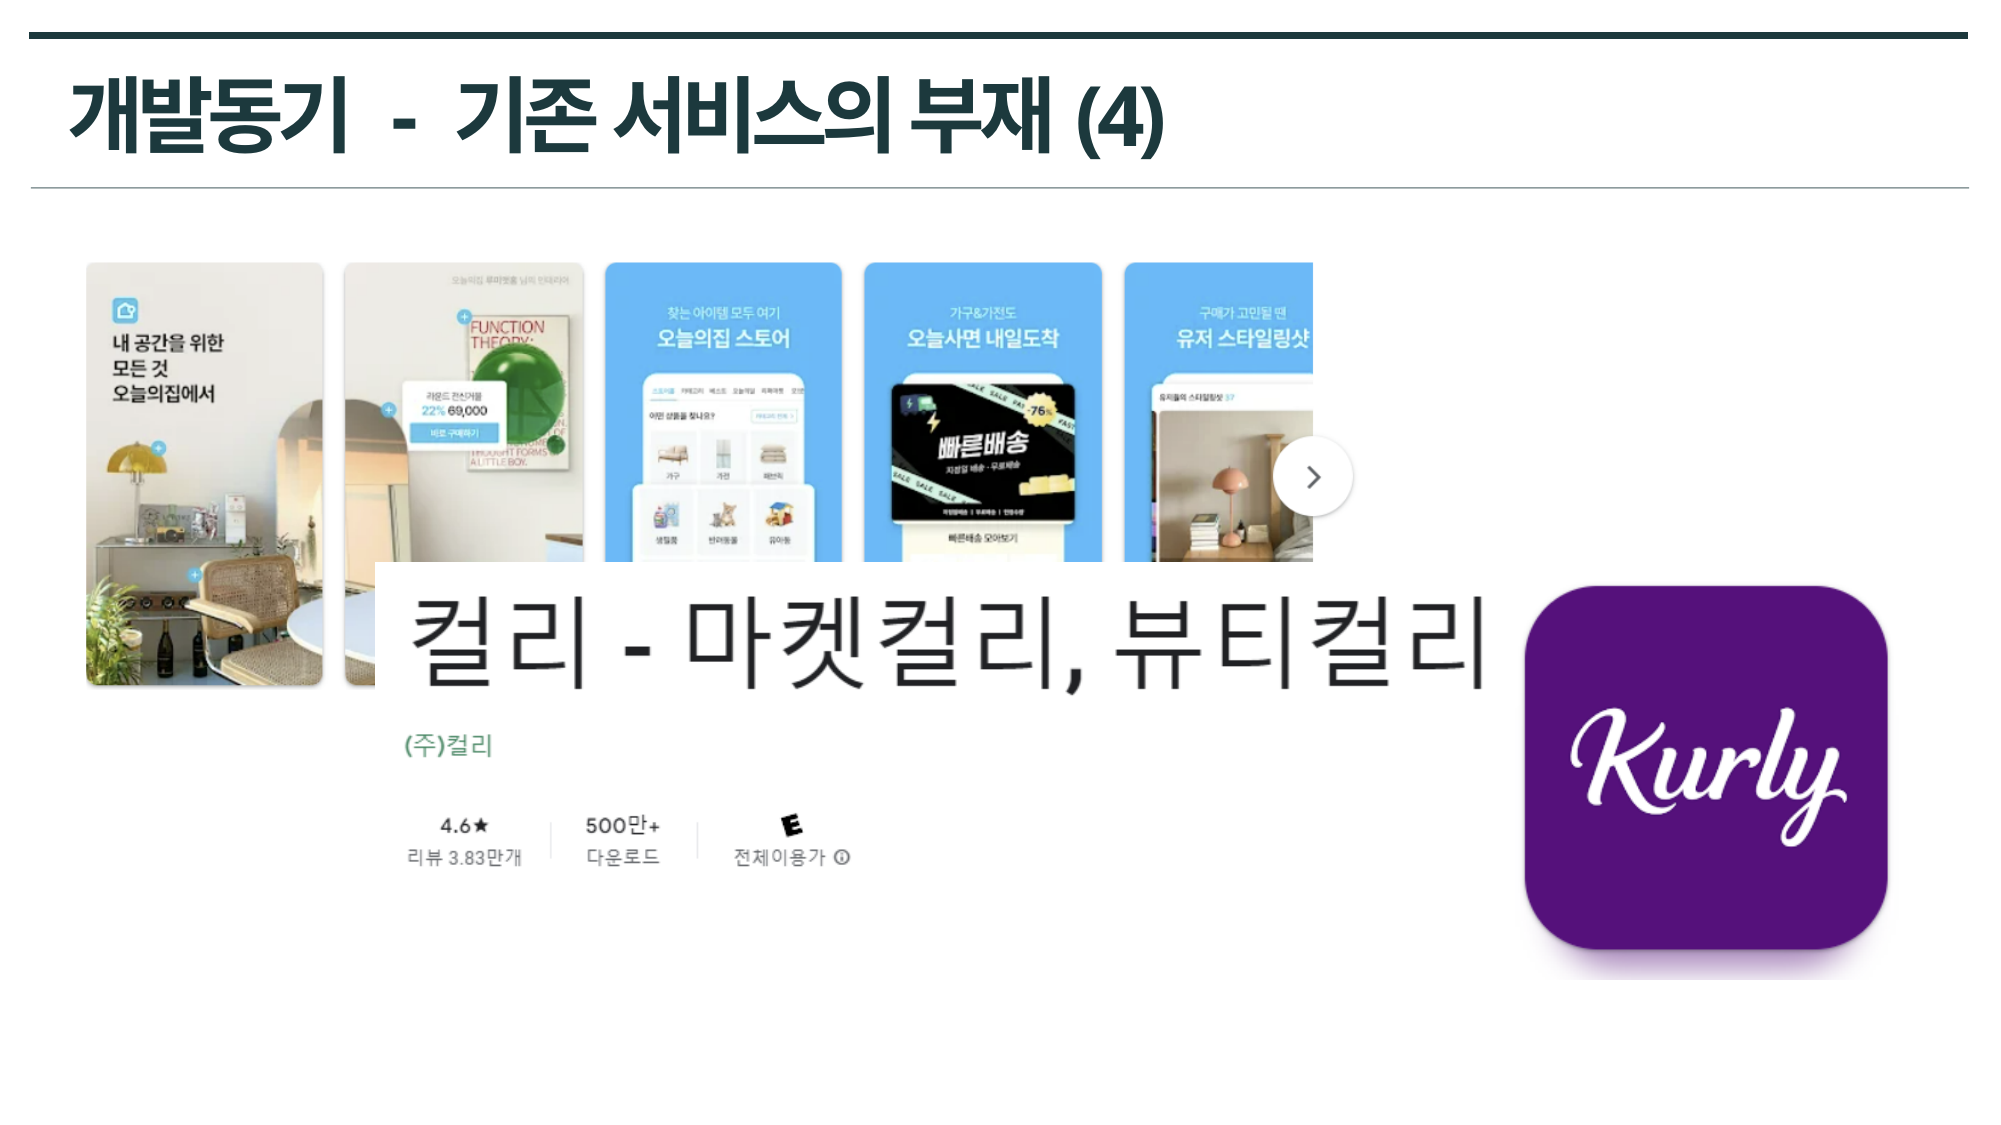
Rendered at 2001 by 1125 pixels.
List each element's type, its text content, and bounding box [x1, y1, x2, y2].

text_box 개발동기 - 기존 서비스의 부재(4) [52, 55, 1183, 171]
picture [67, 242, 1901, 980]
